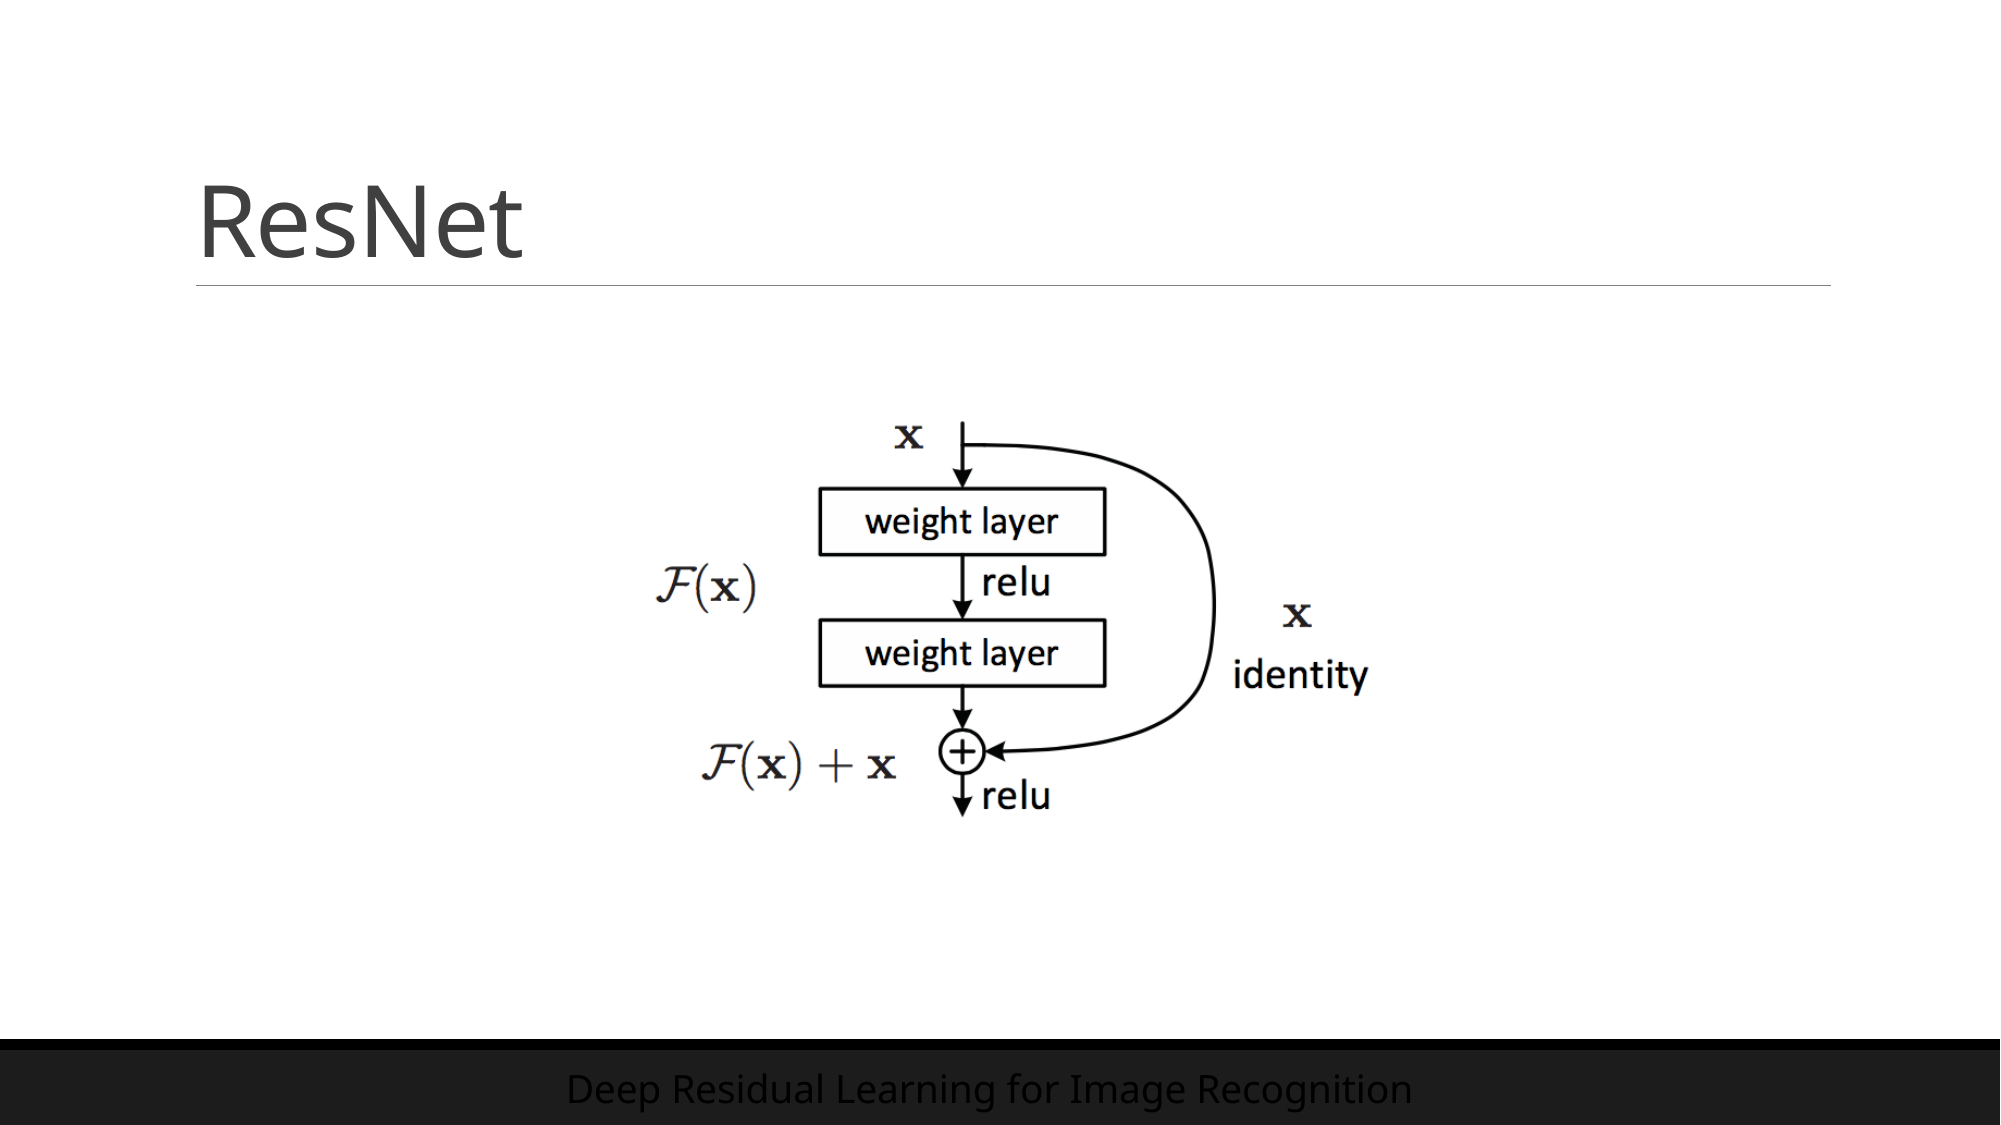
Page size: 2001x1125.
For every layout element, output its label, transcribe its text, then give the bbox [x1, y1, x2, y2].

title ResNet [180, 47, 1830, 285]
text_box Deep Residual Learning for Image Recognition [550, 1057, 1438, 1119]
picture [549, 368, 1451, 833]
